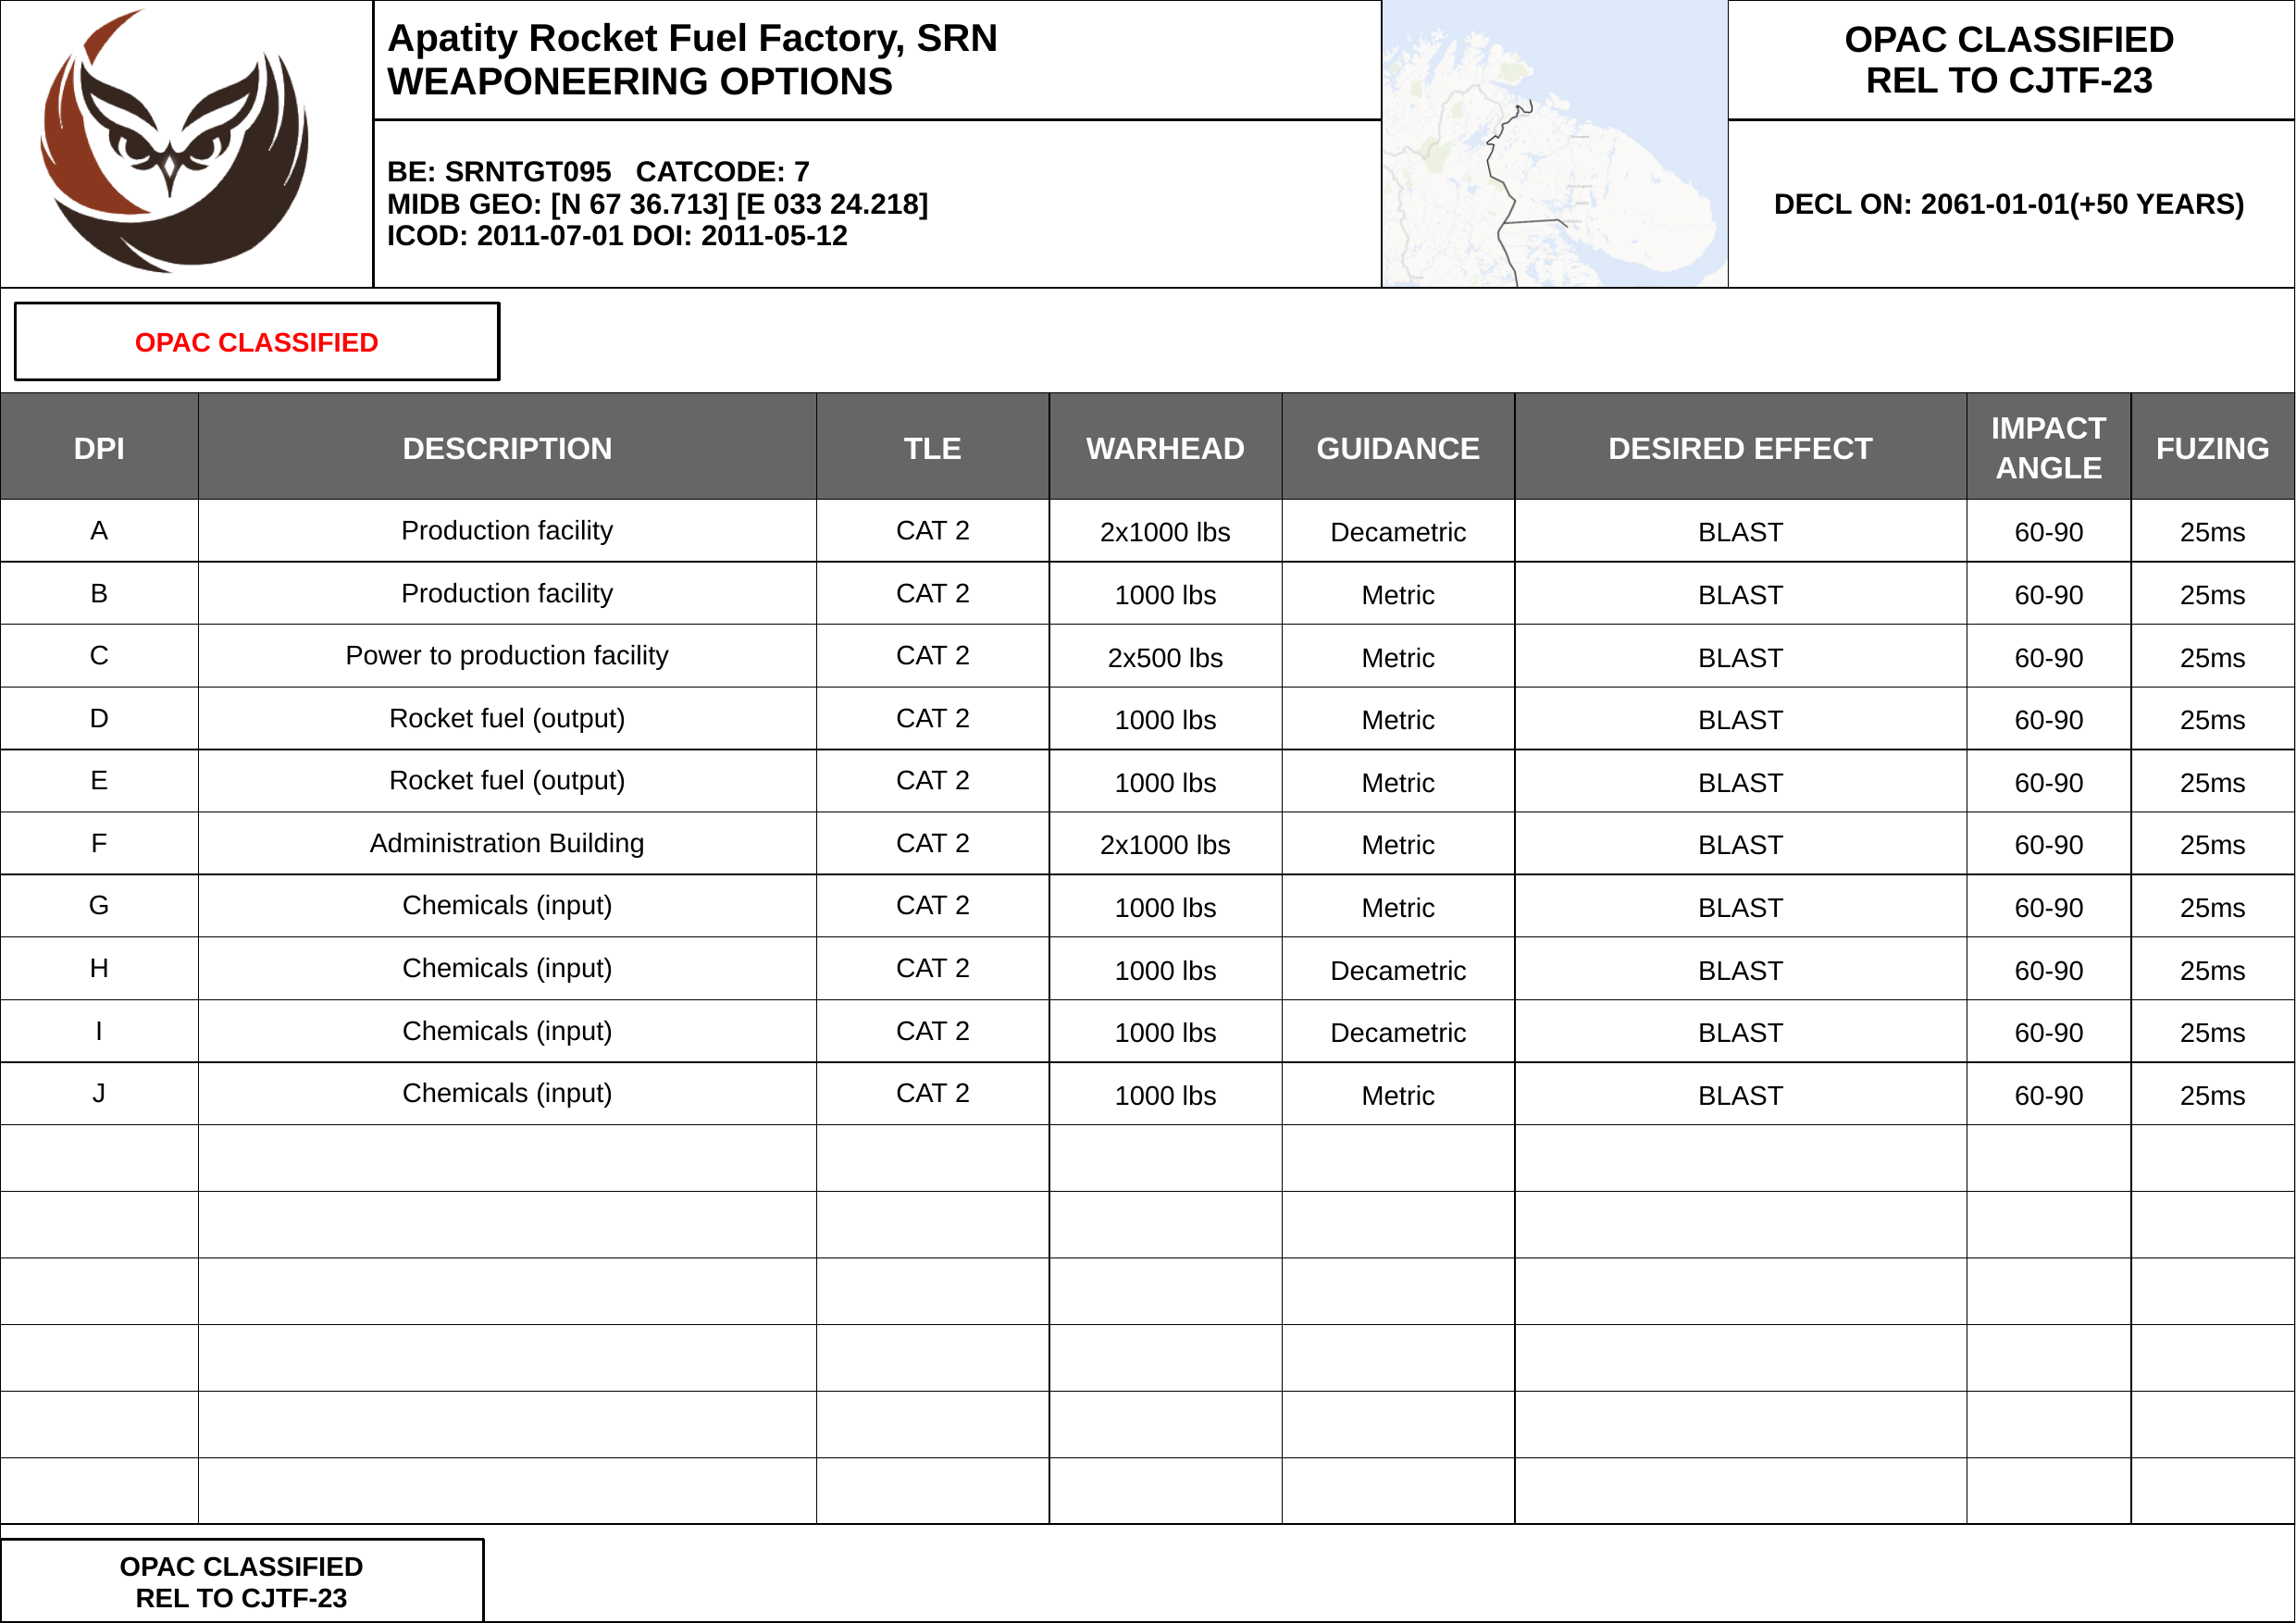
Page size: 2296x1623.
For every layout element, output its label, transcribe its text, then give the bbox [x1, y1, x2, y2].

table_cell [1, 1392, 198, 1457]
table_cell J [1, 1063, 198, 1124]
table_cell 60-90 [1967, 875, 2130, 936]
table_cell CAT 2 [817, 812, 1049, 873]
table_cell Decametric [1283, 937, 1514, 999]
table_cell [1050, 1458, 1282, 1523]
table_cell [1, 1458, 198, 1523]
table_cell [817, 1125, 1049, 1191]
table_cell 60-90 [1967, 625, 2130, 687]
table_cell [1, 1192, 198, 1258]
table_cell 25ms [2132, 563, 2294, 624]
table_cell Rocket fuel (output) [199, 750, 816, 812]
table_cell 1000 lbs [1050, 1000, 1282, 1061]
table_cell G [1, 875, 198, 936]
table_cell [817, 1325, 1049, 1391]
table_cell Decametric [1283, 1000, 1514, 1061]
table_cell 2x1000 lbs [1050, 812, 1282, 873]
table_cell BE: SRNTGT095 CATCODE: 7 MIDB GEO: [N 67 36.713] [E 033 24.218] ICOD: 2011-07-01 DOI: 2011-05-12 [375, 121, 1377, 287]
table_cell [2132, 1458, 2294, 1523]
picture [1382, 0, 1729, 287]
table_cell I [1, 1000, 198, 1061]
table_cell E [1, 750, 198, 812]
table_cell [199, 1458, 816, 1523]
text_box OPAC CLASSIFIED [15, 303, 499, 380]
table_cell CAT 2 [817, 500, 1049, 561]
table_cell Administration Building [199, 812, 816, 873]
table_cell [1516, 1392, 1967, 1457]
table_header DESCRIPTION [199, 393, 816, 499]
table_cell 1000 lbs [1050, 937, 1282, 999]
table_cell [817, 1258, 1049, 1324]
table_cell CAT 2 [817, 750, 1049, 812]
table_cell 60-90 [1967, 812, 2130, 873]
table_cell Metric [1283, 875, 1514, 936]
table_cell [1283, 1458, 1514, 1523]
table_cell CAT 2 [817, 625, 1049, 687]
table_header IMPACT ANGLE [1967, 393, 2130, 499]
table_cell [199, 1258, 816, 1324]
table_cell BLAST [1516, 563, 1967, 624]
table_cell Production facility [199, 563, 816, 624]
table_cell [817, 1458, 1049, 1523]
table_cell Chemicals (input) [199, 1063, 816, 1124]
table_cell [1, 1325, 198, 1391]
table_cell Chemicals (input) [199, 1000, 816, 1061]
table_cell H [1, 937, 198, 999]
table_cell DECL ON: 2061-01-01(+50 YEARS) [1732, 121, 2294, 287]
table_header FUZING [2132, 393, 2294, 499]
table_cell 60-90 [1967, 688, 2130, 749]
table_cell 1000 lbs [1050, 1063, 1282, 1124]
table_cell [1516, 1192, 1967, 1258]
table_cell [1967, 1192, 2130, 1258]
table_cell 25ms [2132, 875, 2294, 936]
table_header DPI [1, 393, 198, 499]
table_cell BLAST [1516, 500, 1967, 561]
table_cell [2132, 1325, 2294, 1391]
table_cell [2132, 1392, 2294, 1457]
table_cell Chemicals (input) [199, 937, 816, 999]
table_cell [1283, 1392, 1514, 1457]
table_cell BLAST [1516, 937, 1967, 999]
table_cell C [1, 625, 198, 687]
table_cell [1283, 1125, 1514, 1191]
table_cell Metric [1283, 563, 1514, 624]
table_cell F [1, 812, 198, 873]
table_cell Metric [1283, 1063, 1514, 1124]
table_cell [1, 1525, 2294, 1621]
table_cell [2132, 1192, 2294, 1258]
table_cell [1, 289, 2294, 392]
table_cell [1516, 1458, 1967, 1523]
table_header DESIRED EFFECT [1516, 393, 1967, 499]
table_header OPAC CLASSIFIED REL TO CJTF-23 [1731, 1, 2294, 118]
table_cell [2132, 1125, 2294, 1191]
table_cell [199, 1192, 816, 1258]
table_cell BLAST [1516, 750, 1967, 812]
table_cell 60-90 [1967, 937, 2130, 999]
table_cell Metric [1283, 625, 1514, 687]
table_cell [1516, 1325, 1967, 1391]
table_cell [199, 1392, 816, 1457]
table_cell 25ms [2132, 625, 2294, 687]
table_cell 25ms [2132, 500, 2294, 561]
table_cell 1000 lbs [1050, 563, 1282, 624]
table_cell Metric [1283, 750, 1514, 812]
table_cell [817, 1392, 1049, 1457]
table_cell 1000 lbs [1050, 750, 1282, 812]
table_cell [1283, 1325, 1514, 1391]
table_cell BLAST [1516, 875, 1967, 936]
table_cell Metric [1283, 688, 1514, 749]
table_cell Chemicals (input) [199, 875, 816, 936]
table_cell [1516, 1258, 1967, 1324]
table_cell [1283, 1192, 1514, 1258]
table_cell [1050, 1325, 1282, 1391]
table_cell 2x1000 lbs [1050, 500, 1282, 561]
table_cell [1967, 1258, 2130, 1324]
table_cell Decametric [1283, 500, 1514, 561]
table_cell BLAST [1516, 1000, 1967, 1061]
table_cell A [1, 500, 198, 561]
table_cell 2x500 lbs [1050, 625, 1282, 687]
table_cell 60-90 [1967, 500, 2130, 561]
table_cell B [1, 563, 198, 624]
table_cell Rocket fuel (output) [199, 688, 816, 749]
table_cell CAT 2 [817, 563, 1049, 624]
table_cell 25ms [2132, 812, 2294, 873]
table_cell [2132, 1258, 2294, 1324]
table_cell Power to production facility [199, 625, 816, 687]
table_cell 25ms [2132, 937, 2294, 999]
table_cell [817, 1192, 1049, 1258]
table_cell [1516, 1125, 1967, 1191]
table_cell [1967, 1125, 2130, 1191]
table_cell 1000 lbs [1050, 875, 1282, 936]
table_cell [1050, 1392, 1282, 1457]
table_cell [1050, 1192, 1282, 1258]
table_cell CAT 2 [817, 1063, 1049, 1124]
table_cell [1967, 1458, 2130, 1523]
table_cell CAT 2 [817, 875, 1049, 936]
table_cell 25ms [2132, 1000, 2294, 1061]
table_cell BLAST [1516, 1063, 1967, 1124]
table_cell 25ms [2132, 750, 2294, 812]
table_cell BLAST [1516, 812, 1967, 873]
table_cell 60-90 [1967, 1063, 2130, 1124]
table_header WARHEAD [1050, 393, 1282, 499]
table_cell 60-90 [1967, 563, 2130, 624]
picture [0, 0, 339, 298]
table_header TLE [817, 393, 1049, 499]
table_cell 60-90 [1967, 750, 2130, 812]
table_cell 1000 lbs [1050, 688, 1282, 749]
table_cell [1050, 1125, 1282, 1191]
table_cell Metric [1283, 812, 1514, 873]
table_cell 60-90 [1967, 1000, 2130, 1061]
table_cell [199, 1125, 816, 1191]
text_box OPAC CLASSIFIED REL TO CJTF-23 [0, 1539, 484, 1623]
table_cell [1050, 1258, 1282, 1324]
table_cell [1967, 1325, 2130, 1391]
table_cell BLAST [1516, 688, 1967, 749]
table_cell [1283, 1258, 1514, 1324]
table_cell [1, 1125, 198, 1191]
table_cell CAT 2 [817, 1000, 1049, 1061]
table_header [341, 1, 372, 287]
table_cell 25ms [2132, 1063, 2294, 1124]
table_cell [1967, 1392, 2130, 1457]
table_cell CAT 2 [817, 937, 1049, 999]
table_cell 25ms [2132, 688, 2294, 749]
table_header GUIDANCE [1283, 393, 1514, 499]
table_cell [199, 1325, 816, 1391]
table_header Apatity Rocket Fuel Factory, SRN WEAPONEERING OPTIONS [375, 1, 1379, 118]
table_cell CAT 2 [817, 688, 1049, 749]
table_cell D [1, 688, 198, 749]
table_cell Production facility [199, 500, 816, 561]
table_cell [1, 1258, 198, 1324]
table_cell BLAST [1516, 625, 1967, 687]
